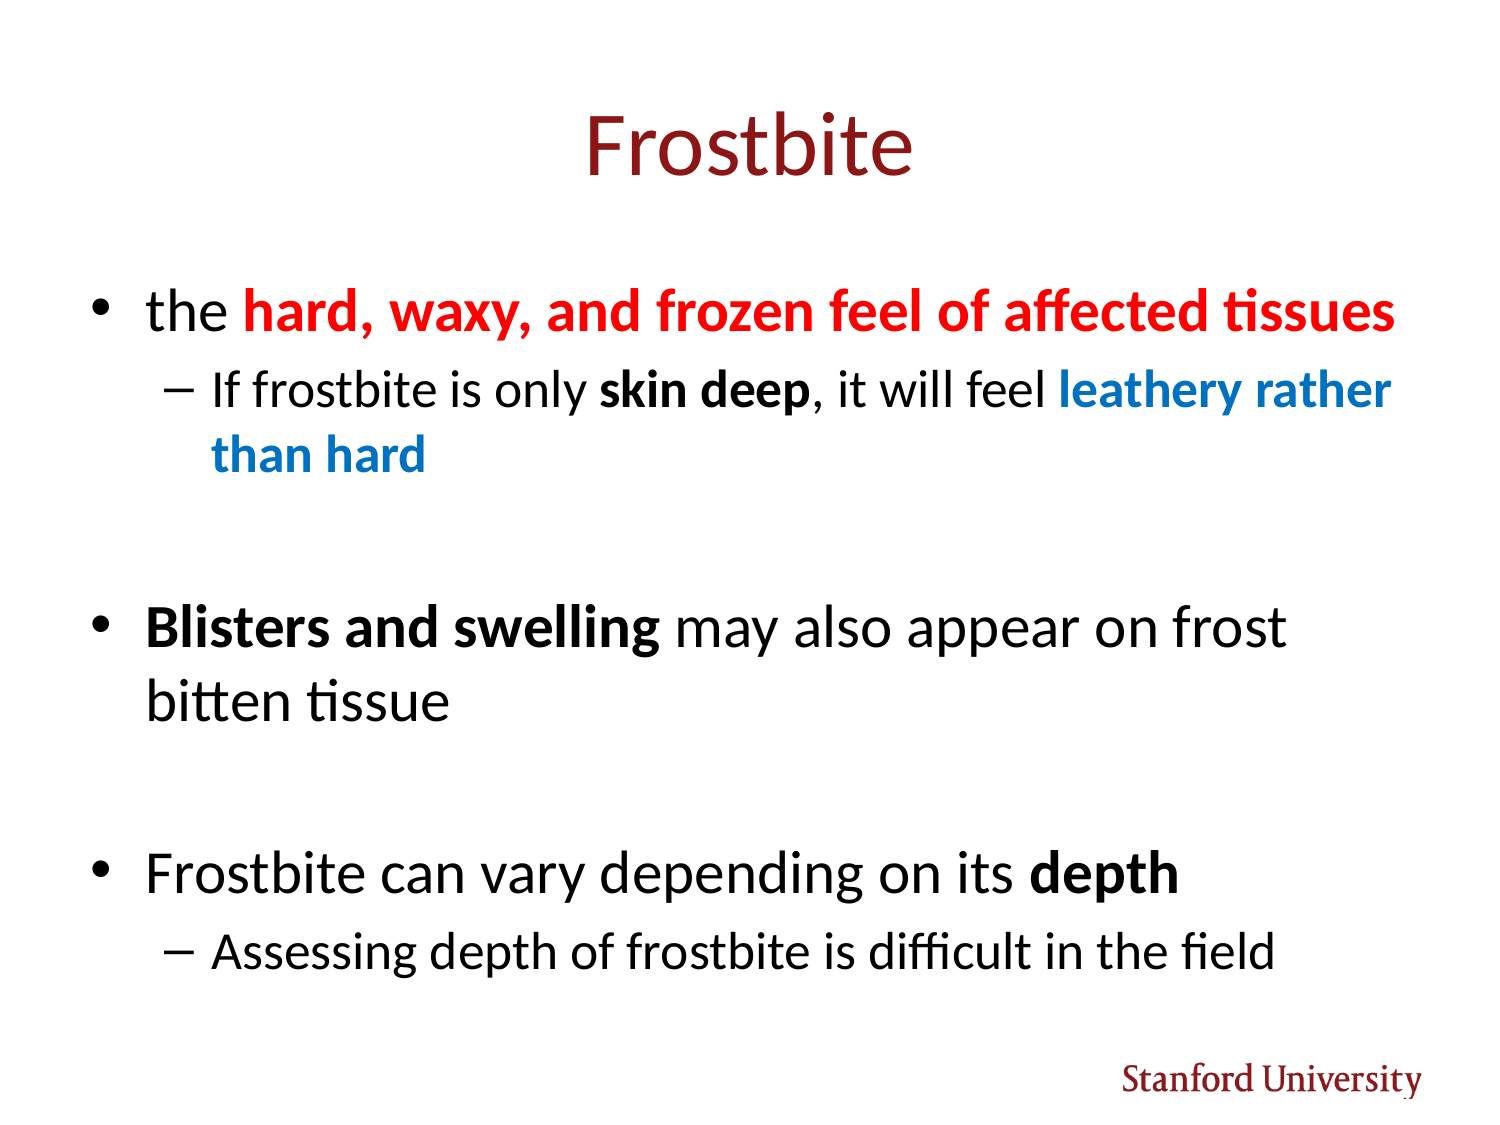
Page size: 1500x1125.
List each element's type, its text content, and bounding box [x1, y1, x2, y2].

title Frostbite [75, 45, 1425, 233]
list the hard, waxy, and frozen feel of affected tissues If frostbite is only skin deep, it will feel leathery rather than hard Blisters and swelling may also appear on frost bitten tissue Frostbite can vary depending on its depth Assessing depth of frostbite is difficult in the field [75, 262, 1425, 1005]
